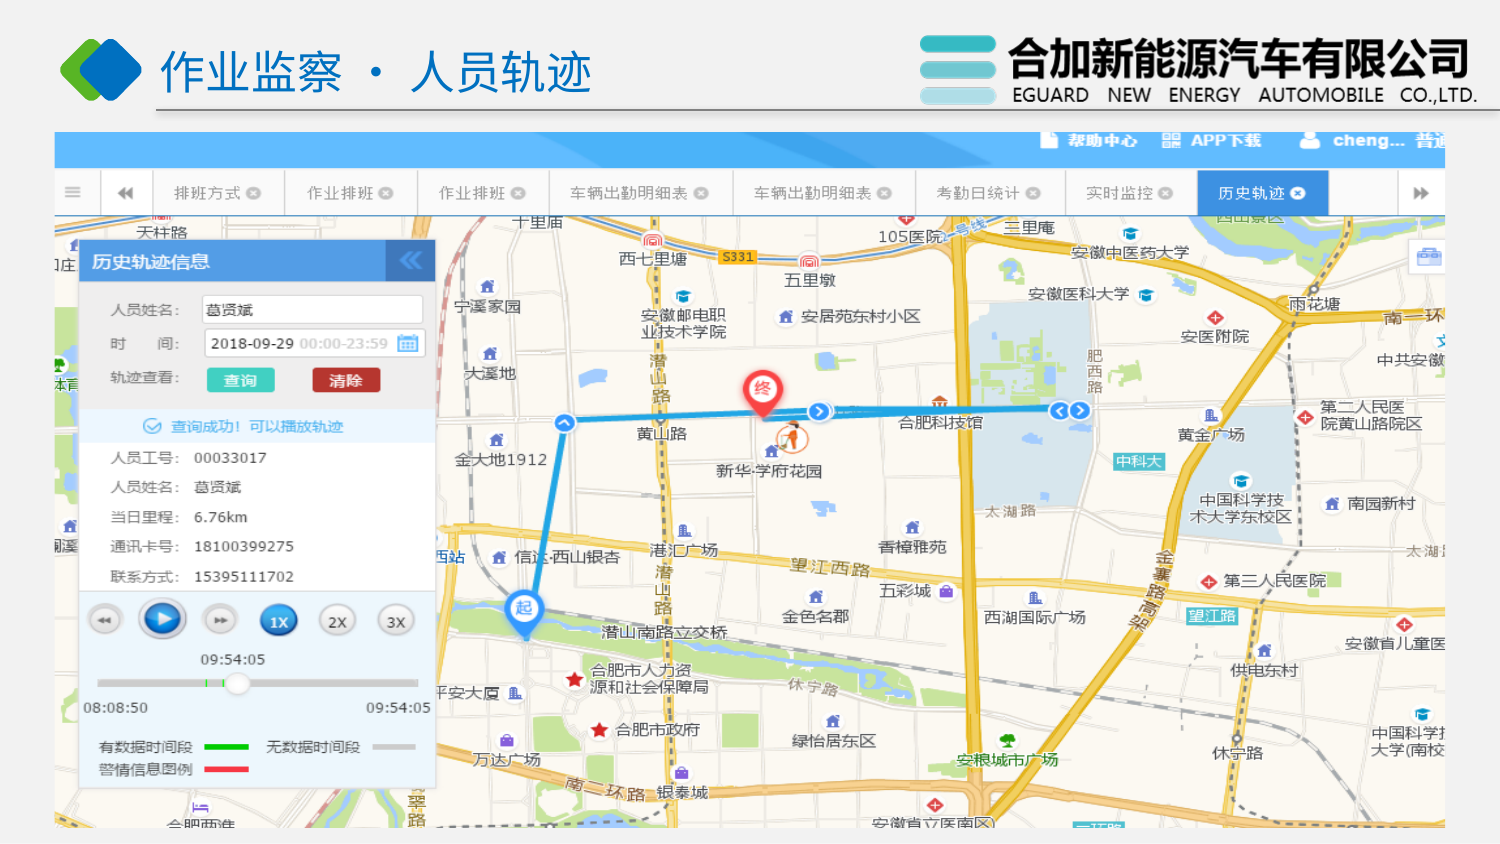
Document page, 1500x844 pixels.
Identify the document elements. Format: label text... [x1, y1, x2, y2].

picture [54, 131, 1446, 828]
picture [920, 20, 1500, 121]
title 作业监察 • 人员轨迹 [148, 43, 1117, 99]
